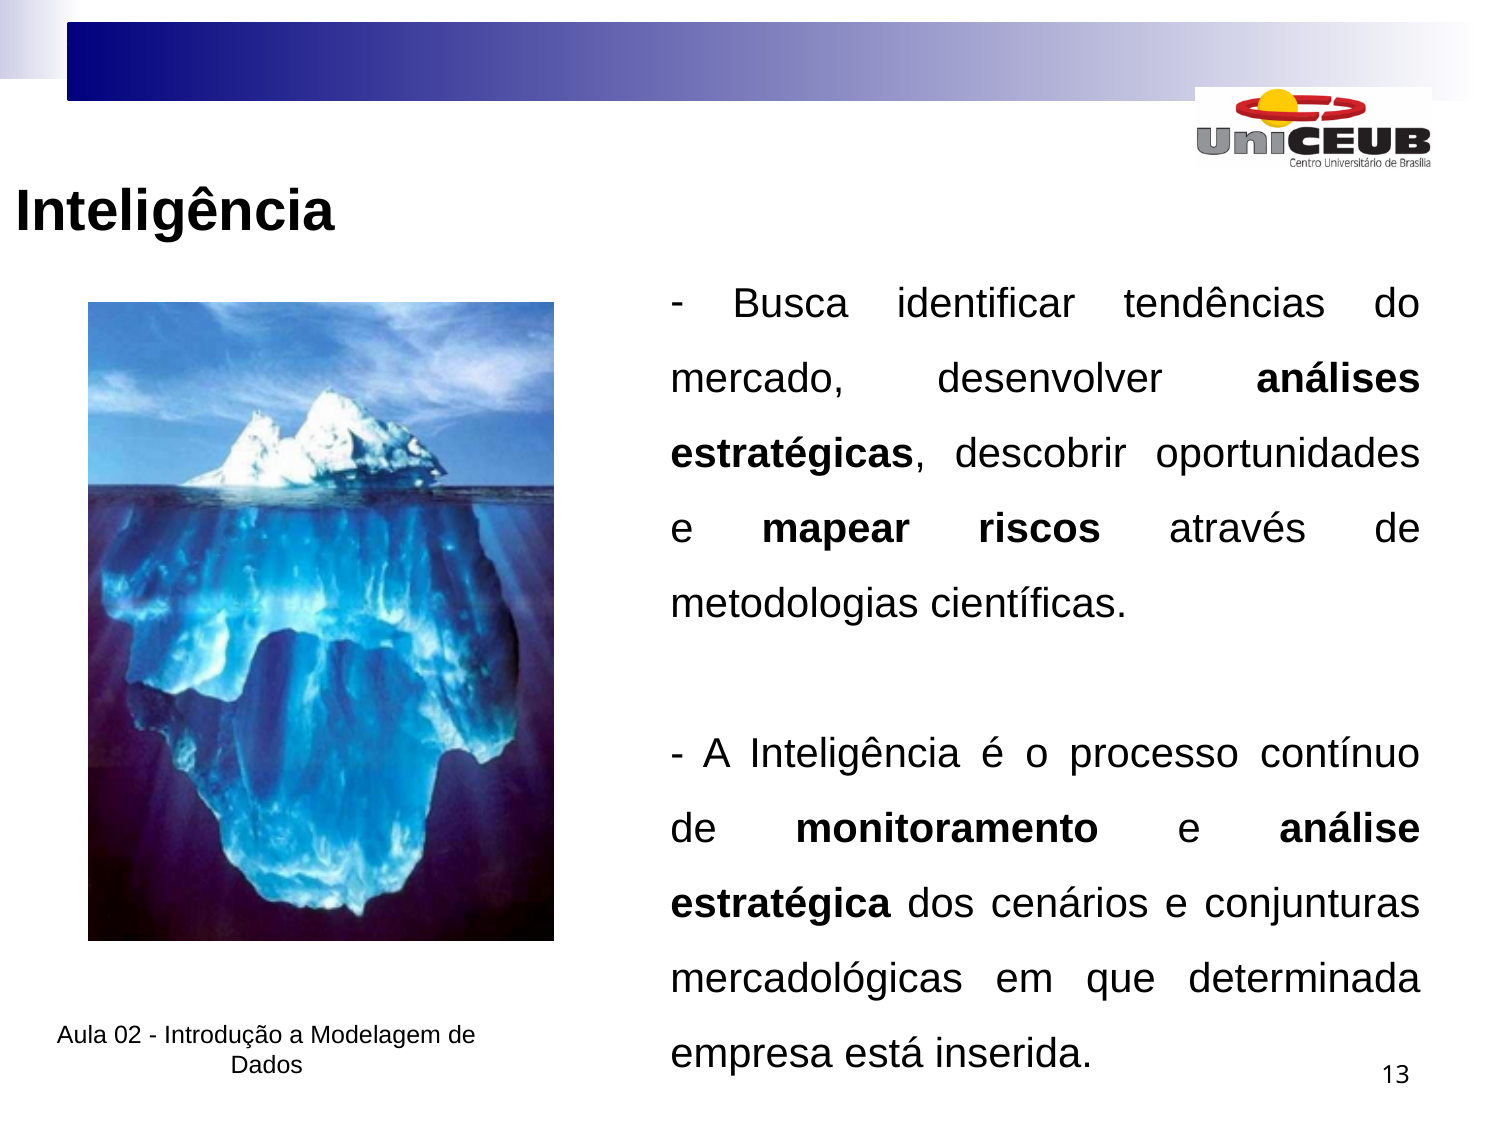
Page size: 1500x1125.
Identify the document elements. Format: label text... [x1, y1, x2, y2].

text_box Busca identificar tendências do mercado, desenvolver análises estratégicas, descobrir oportunidades e mapear riscos através de metodologias científicas. - A Inteligência é o processo contínuo de monitoramento e análise estratégica dos cenários e conjunturas mercadológicas em que determinada empresa está inserida. [655, 243, 1436, 399]
text_box ‹#› [1074, 1024, 1425, 1100]
title Inteligência [0, 175, 1275, 238]
picture [1194, 86, 1432, 169]
text_box Aula 02 - Introdução a Modelagem de Dados [29, 1011, 505, 1087]
picture [88, 302, 555, 941]
